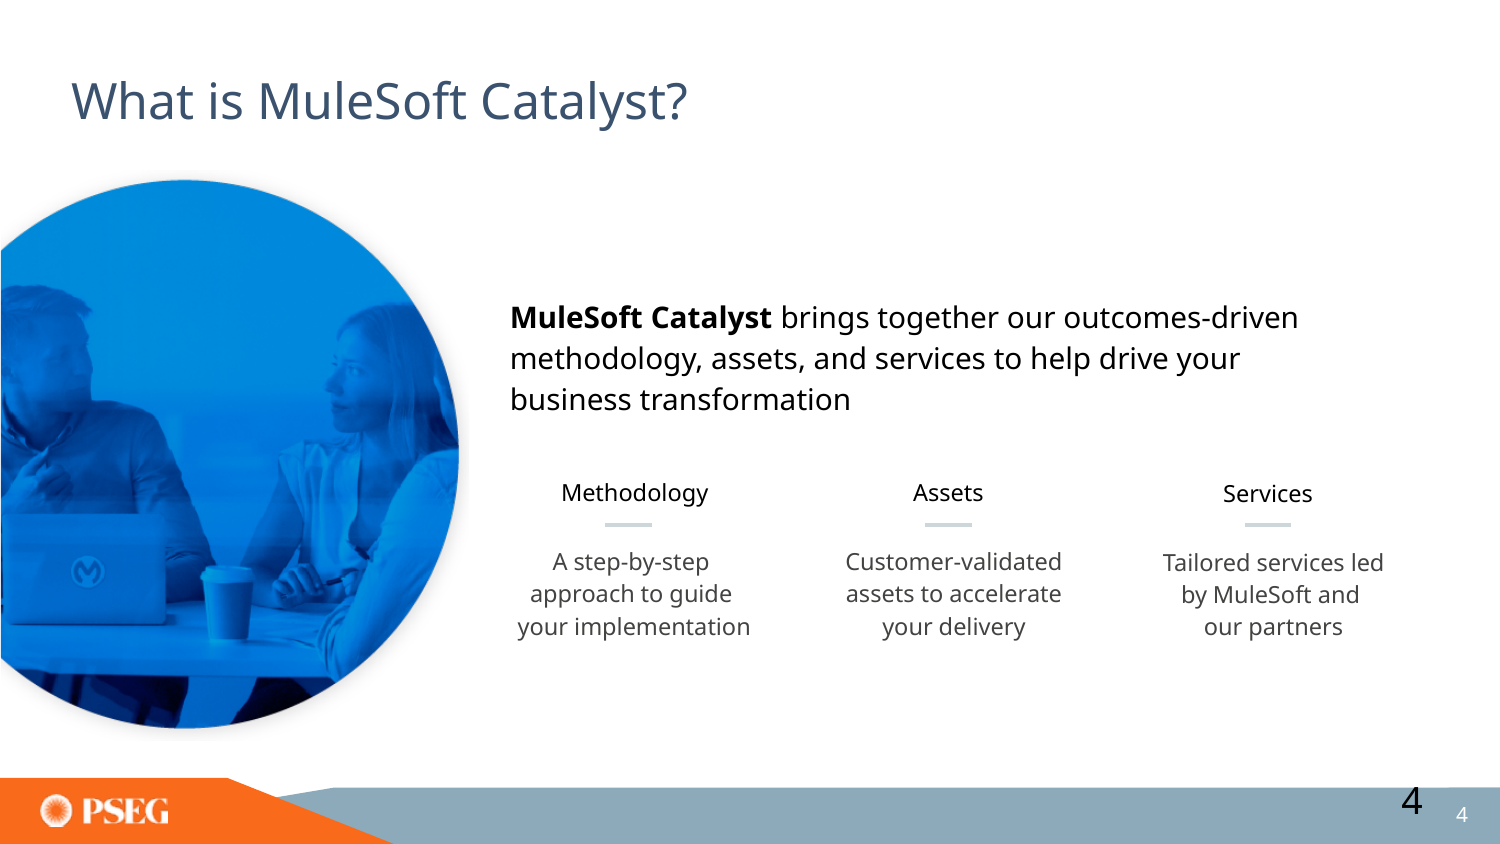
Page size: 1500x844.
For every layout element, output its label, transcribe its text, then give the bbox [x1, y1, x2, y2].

picture [40, 794, 168, 827]
text_box A step-by-step approach to guide your implementation [489, 531, 779, 628]
text_box [474, 263, 1431, 438]
slide_number 4 [1338, 779, 1423, 825]
text_box Methodology [530, 473, 740, 512]
text_box Services [1169, 474, 1367, 512]
picture [0, 169, 470, 742]
text_box Assets [849, 473, 1047, 512]
title What is MuleSoft Catalyst? [71, 12, 1149, 131]
text_box Tailored services led by MuleSoft and our partners [1139, 532, 1408, 612]
text_box Customer-validated assets to accelerate your delivery [828, 531, 1079, 628]
text_box MuleSoft Catalyst brings together our outcomes-driven methodology, assets, and services to help drive your business transformation [498, 288, 1339, 368]
